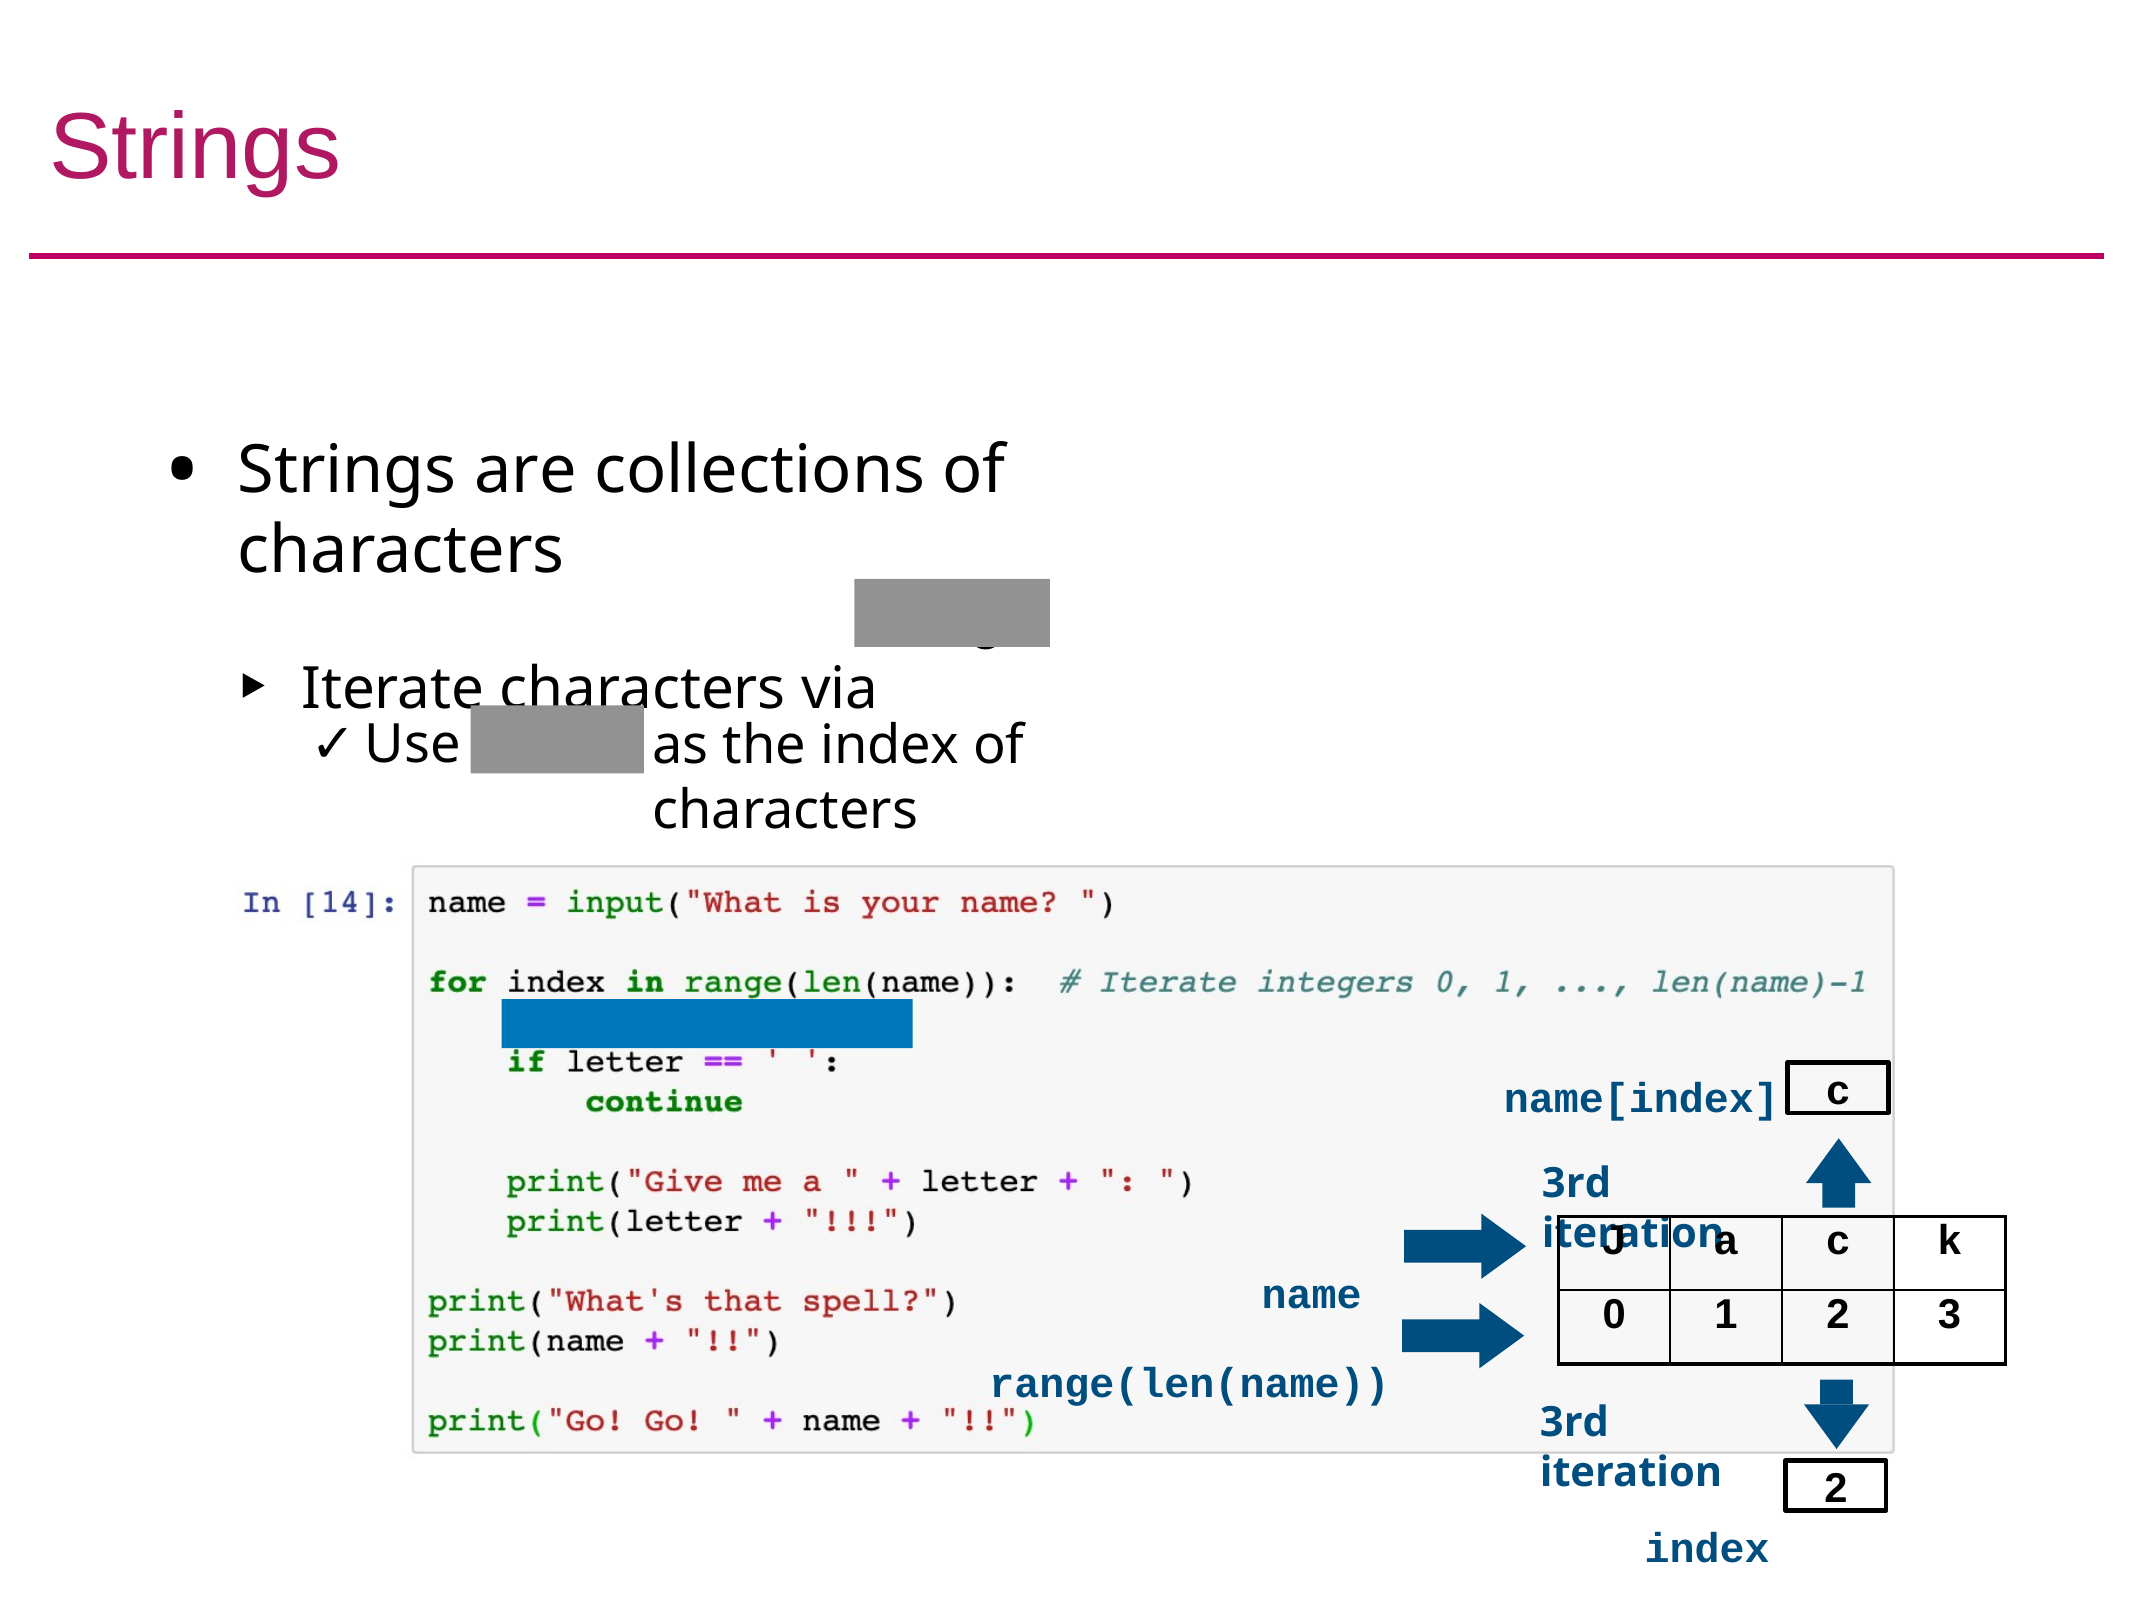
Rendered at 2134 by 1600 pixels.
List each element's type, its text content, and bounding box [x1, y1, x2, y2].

table_cell 1 [1671, 1291, 1781, 1362]
text_box as the index of characters [650, 709, 1282, 830]
text_box name range(len(name)) [987, 1227, 1392, 1407]
table_cell 2 [1783, 1291, 1893, 1362]
text_box [1404, 1213, 1513, 1279]
text_box [1402, 1302, 1525, 1369]
text_box c [1787, 1062, 1889, 1113]
table_header c [1783, 1218, 1893, 1289]
table_cell 0 [1560, 1291, 1669, 1362]
text_box [1806, 1138, 1872, 1208]
table_header J [1560, 1218, 1669, 1289]
text_box 2 [1785, 1460, 1887, 1511]
title Strings [49, 85, 2084, 353]
text_box [217, 830, 1916, 1475]
table_header k [1895, 1218, 2004, 1289]
text_box name[index] 3rd iteration [1501, 1070, 1785, 1256]
text_box [501, 999, 913, 1049]
text_box [470, 705, 644, 774]
text_box 3rd iteration index [1537, 1394, 1783, 1571]
text_box Strings are collections of characters Iterate characters via [162, 426, 1309, 720]
table_header a [1671, 1218, 1781, 1289]
text_box [854, 578, 1050, 647]
table_cell 3 [1895, 1291, 2004, 1362]
text_box [1803, 1379, 1870, 1450]
text_box Use [308, 708, 462, 774]
